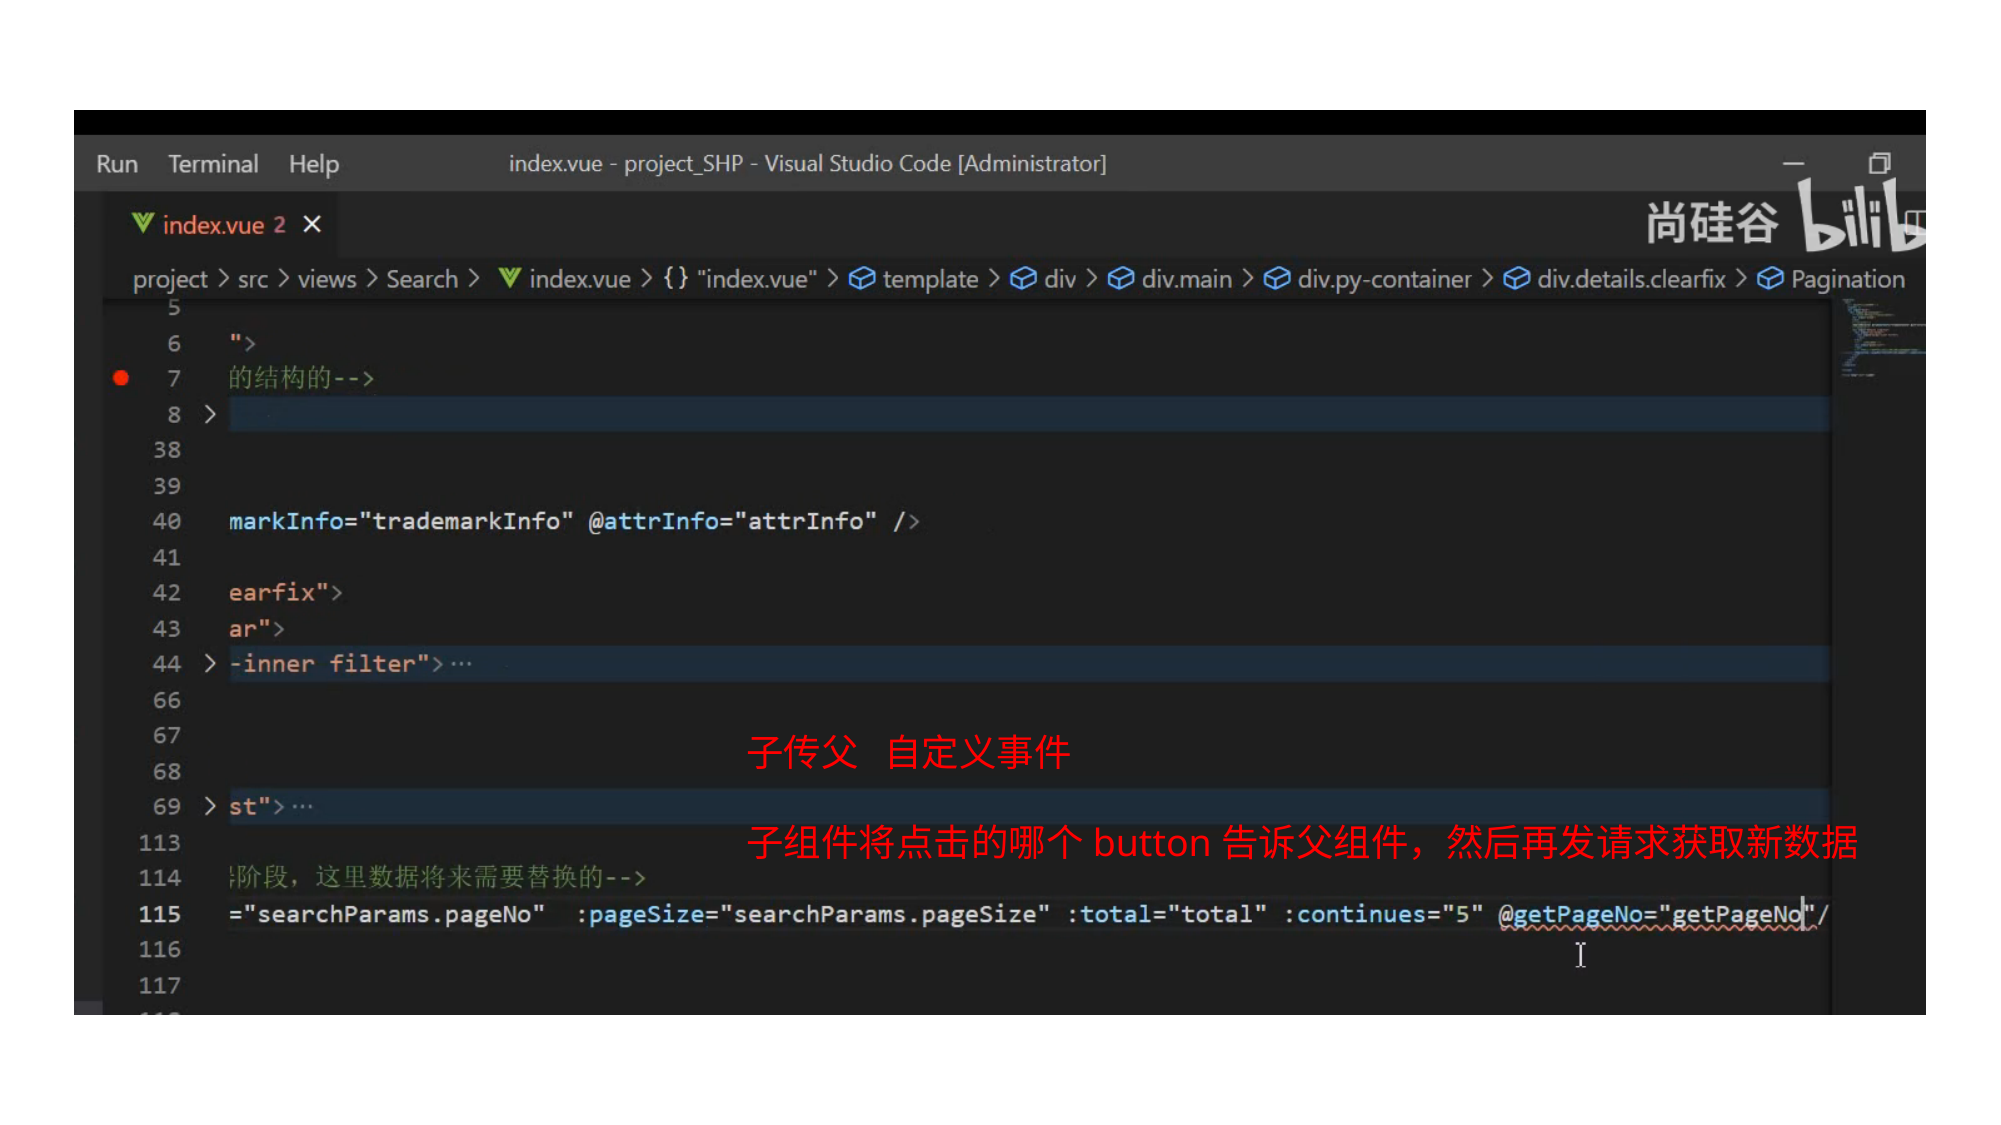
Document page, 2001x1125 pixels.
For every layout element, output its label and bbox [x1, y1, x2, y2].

picture [74, 110, 1926, 1015]
